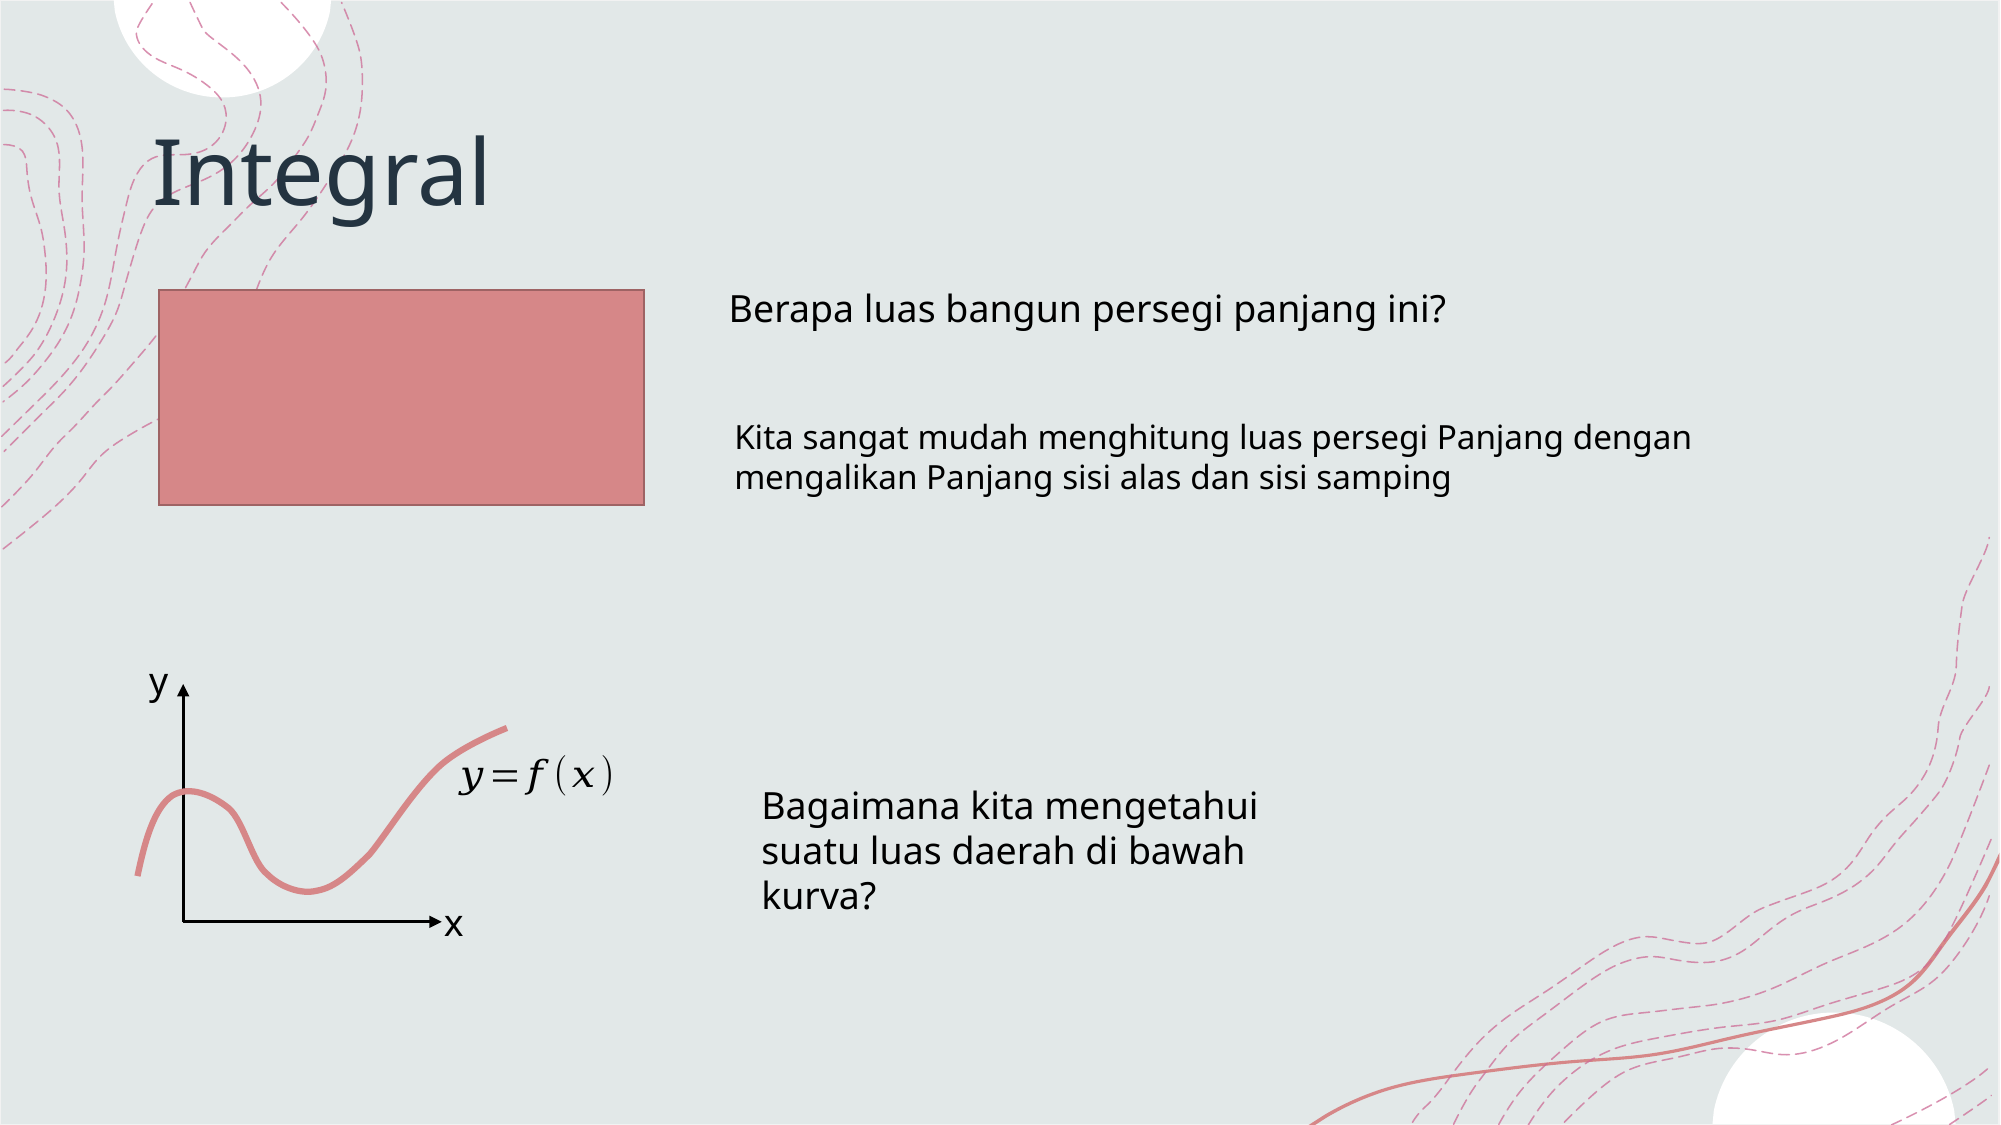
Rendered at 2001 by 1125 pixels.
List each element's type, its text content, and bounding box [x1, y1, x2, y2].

text_box [158, 289, 645, 506]
text_box [184, 727, 508, 893]
text_box Berapa luas bangun persegi panjang ini? [713, 277, 1462, 337]
text_box Kita sangat mudah menghitung luas persegi Panjang dengan mengalikan Panjang sisi alas dan sisi samping [719, 408, 1720, 504]
title Integral [137, 59, 1863, 278]
text_box [136, 790, 183, 877]
text_box y [134, 649, 184, 710]
text_box x [429, 891, 479, 952]
text_box Bagaimana kita mengetahui suatu luas daerah di bawah kurva? [746, 774, 1358, 925]
